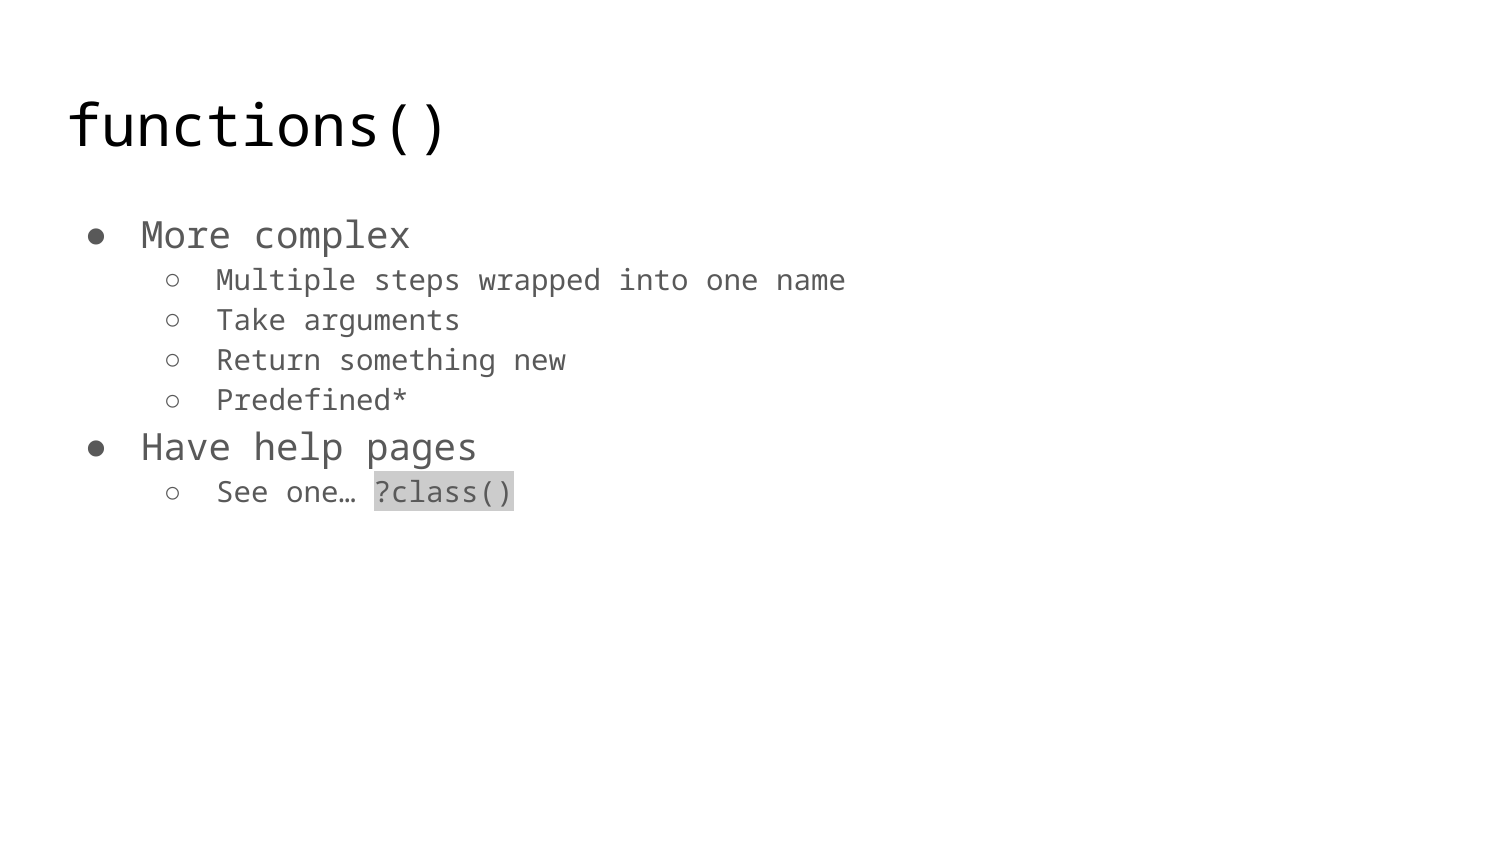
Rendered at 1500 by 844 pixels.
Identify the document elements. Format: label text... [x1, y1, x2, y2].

title functions() [51, 72, 1449, 167]
list More complex Multiple steps wrapped into one name Take arguments Return something new Predefined* Have help pages See one… ?class() [51, 189, 1449, 750]
